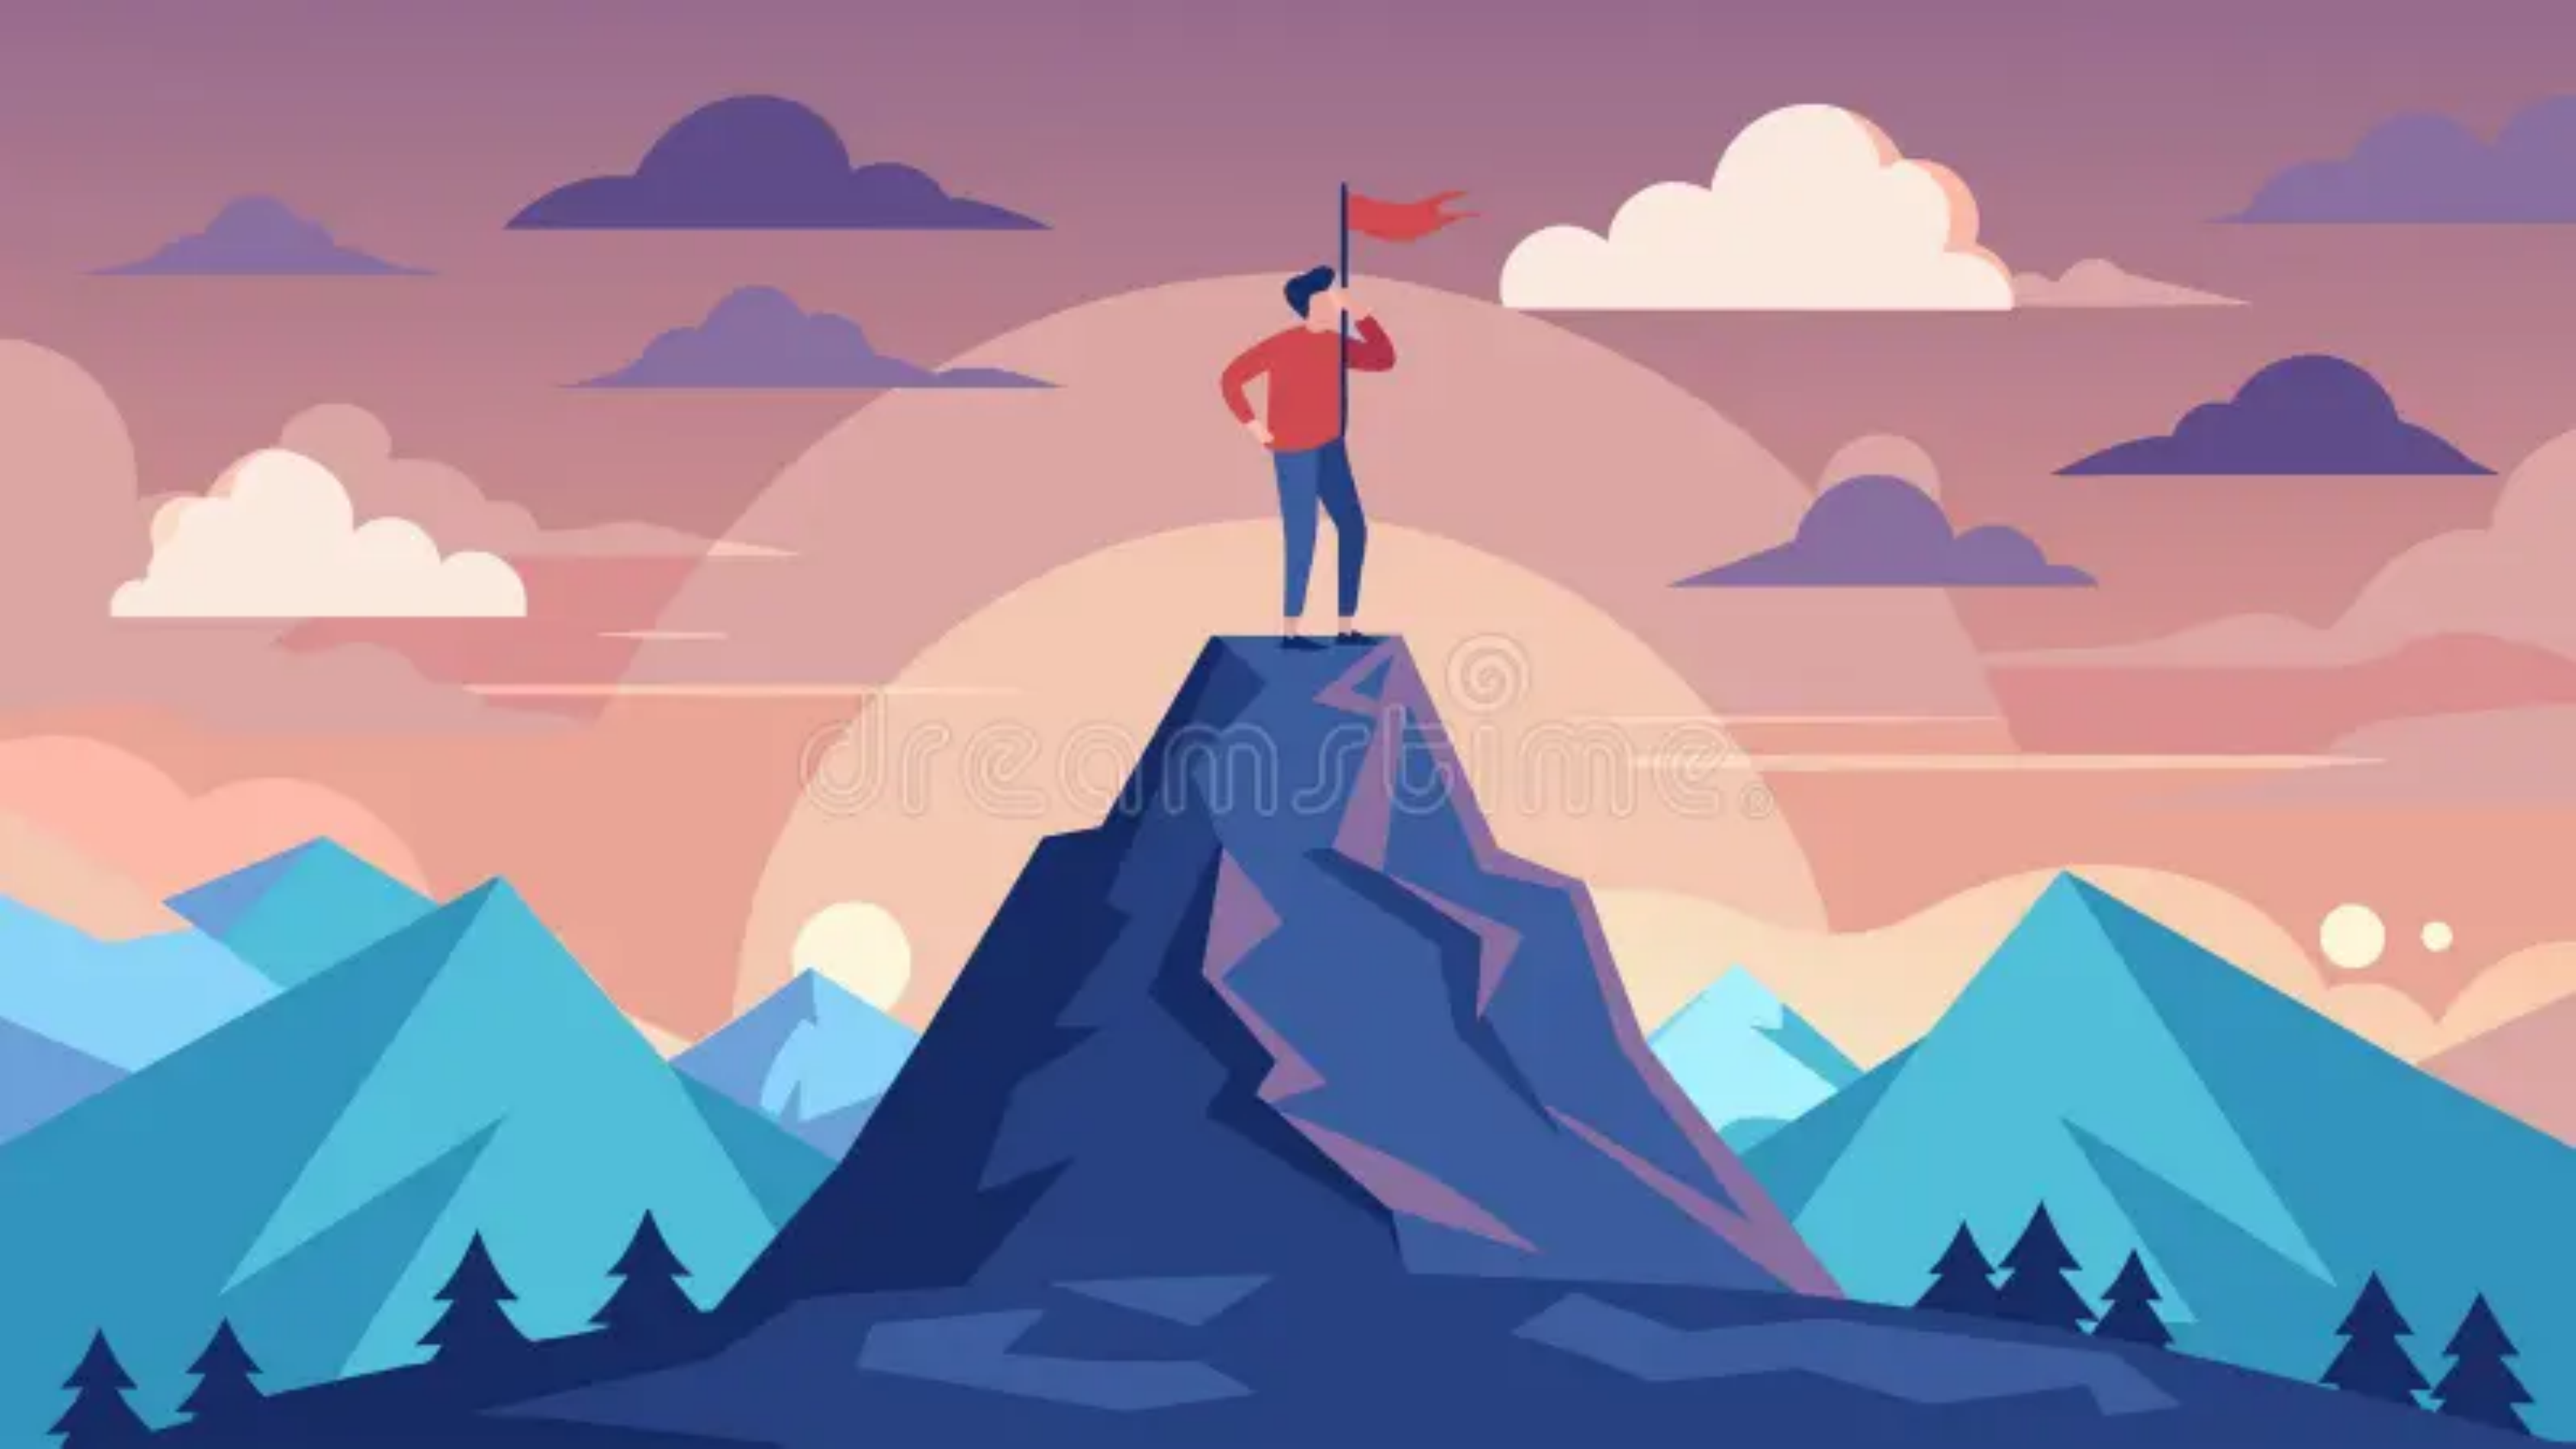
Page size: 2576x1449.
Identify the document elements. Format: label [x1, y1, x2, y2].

text_box [0, 0, 2576, 1449]
